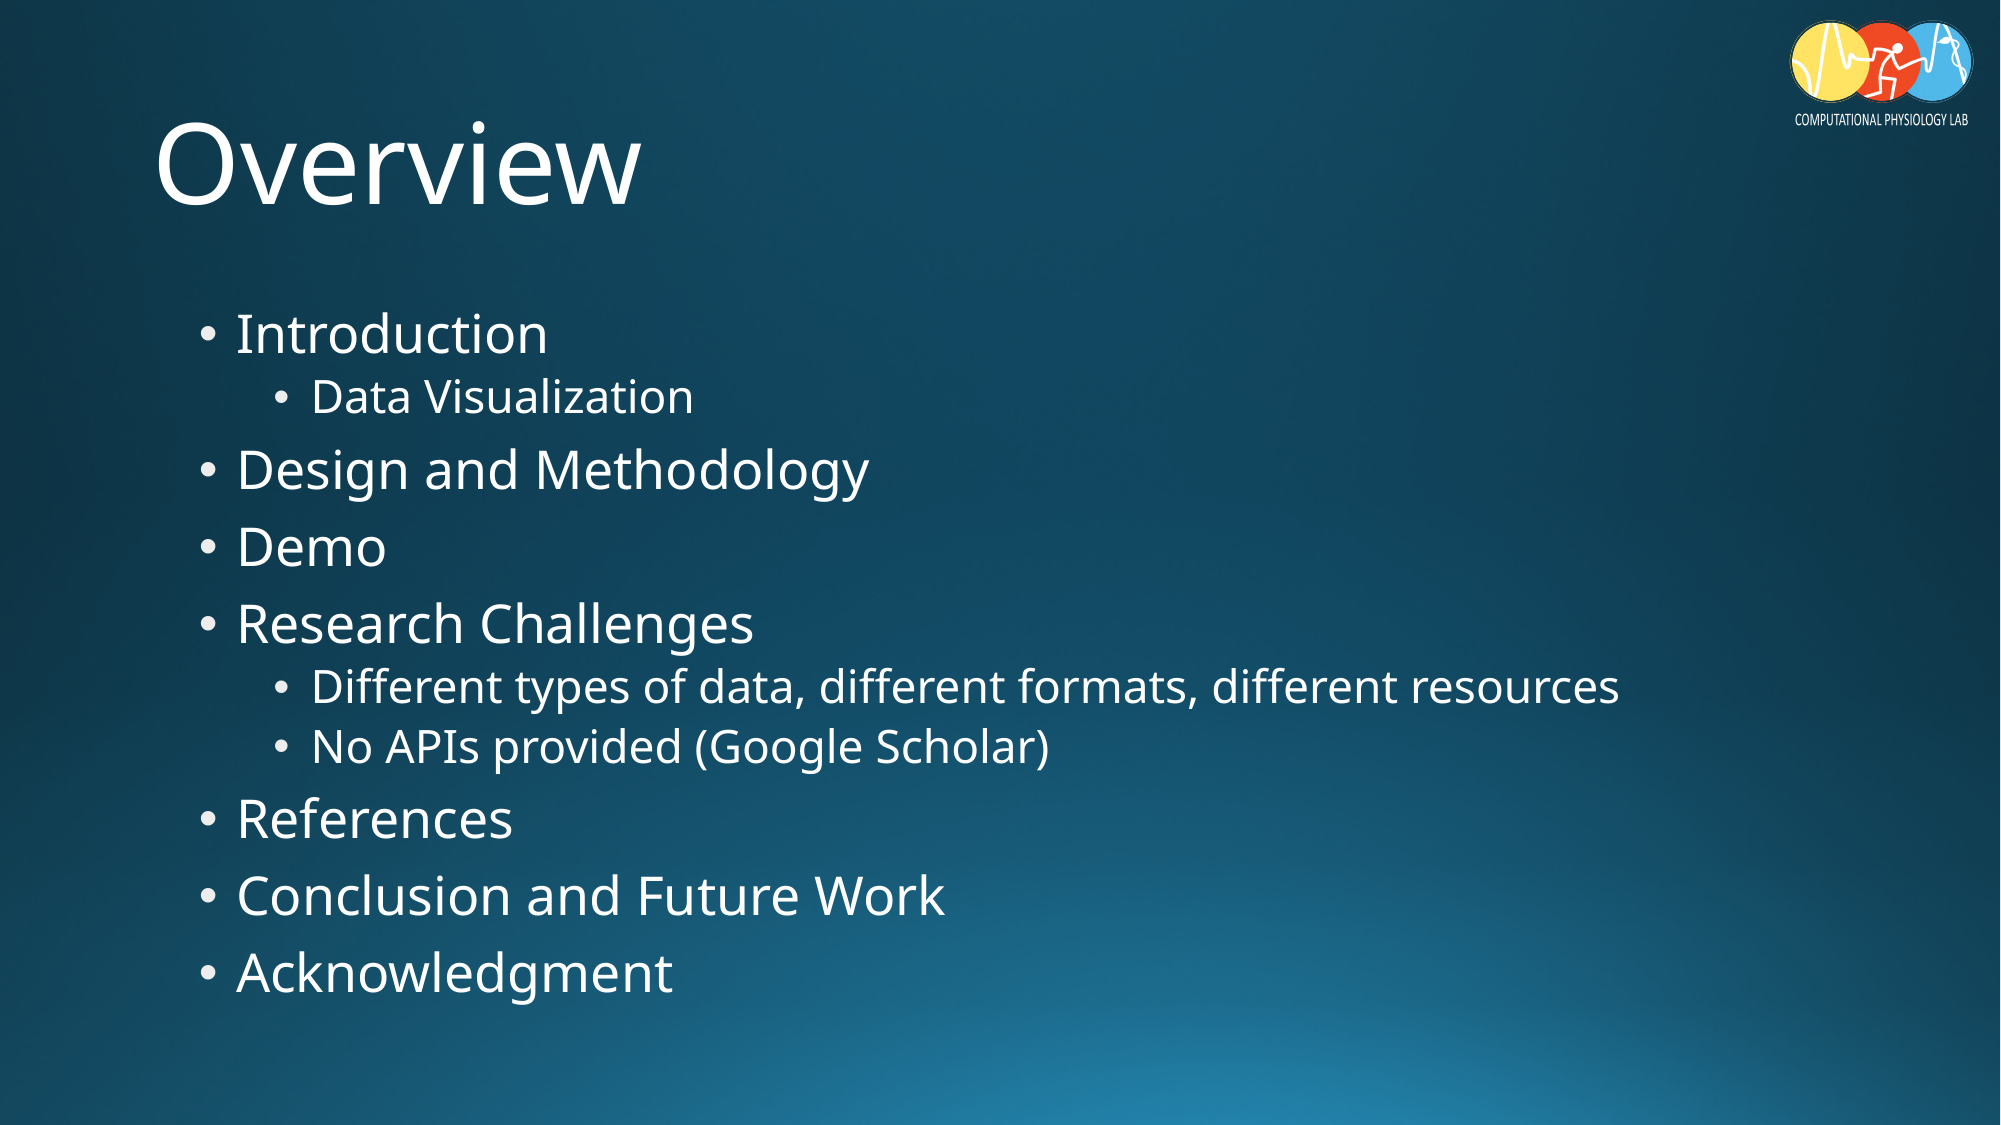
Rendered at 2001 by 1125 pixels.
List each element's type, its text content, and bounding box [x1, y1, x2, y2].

list Introduction Data Visualization Design and Methodology Demo Research Challenges Different types of data, different formats, different resources No APIs provided (Google Scholar) References Conclusion and Future Work Acknowledgment [183, 299, 1863, 1014]
picture [0, 0, 2001, 1125]
title Overview [137, 59, 1863, 278]
